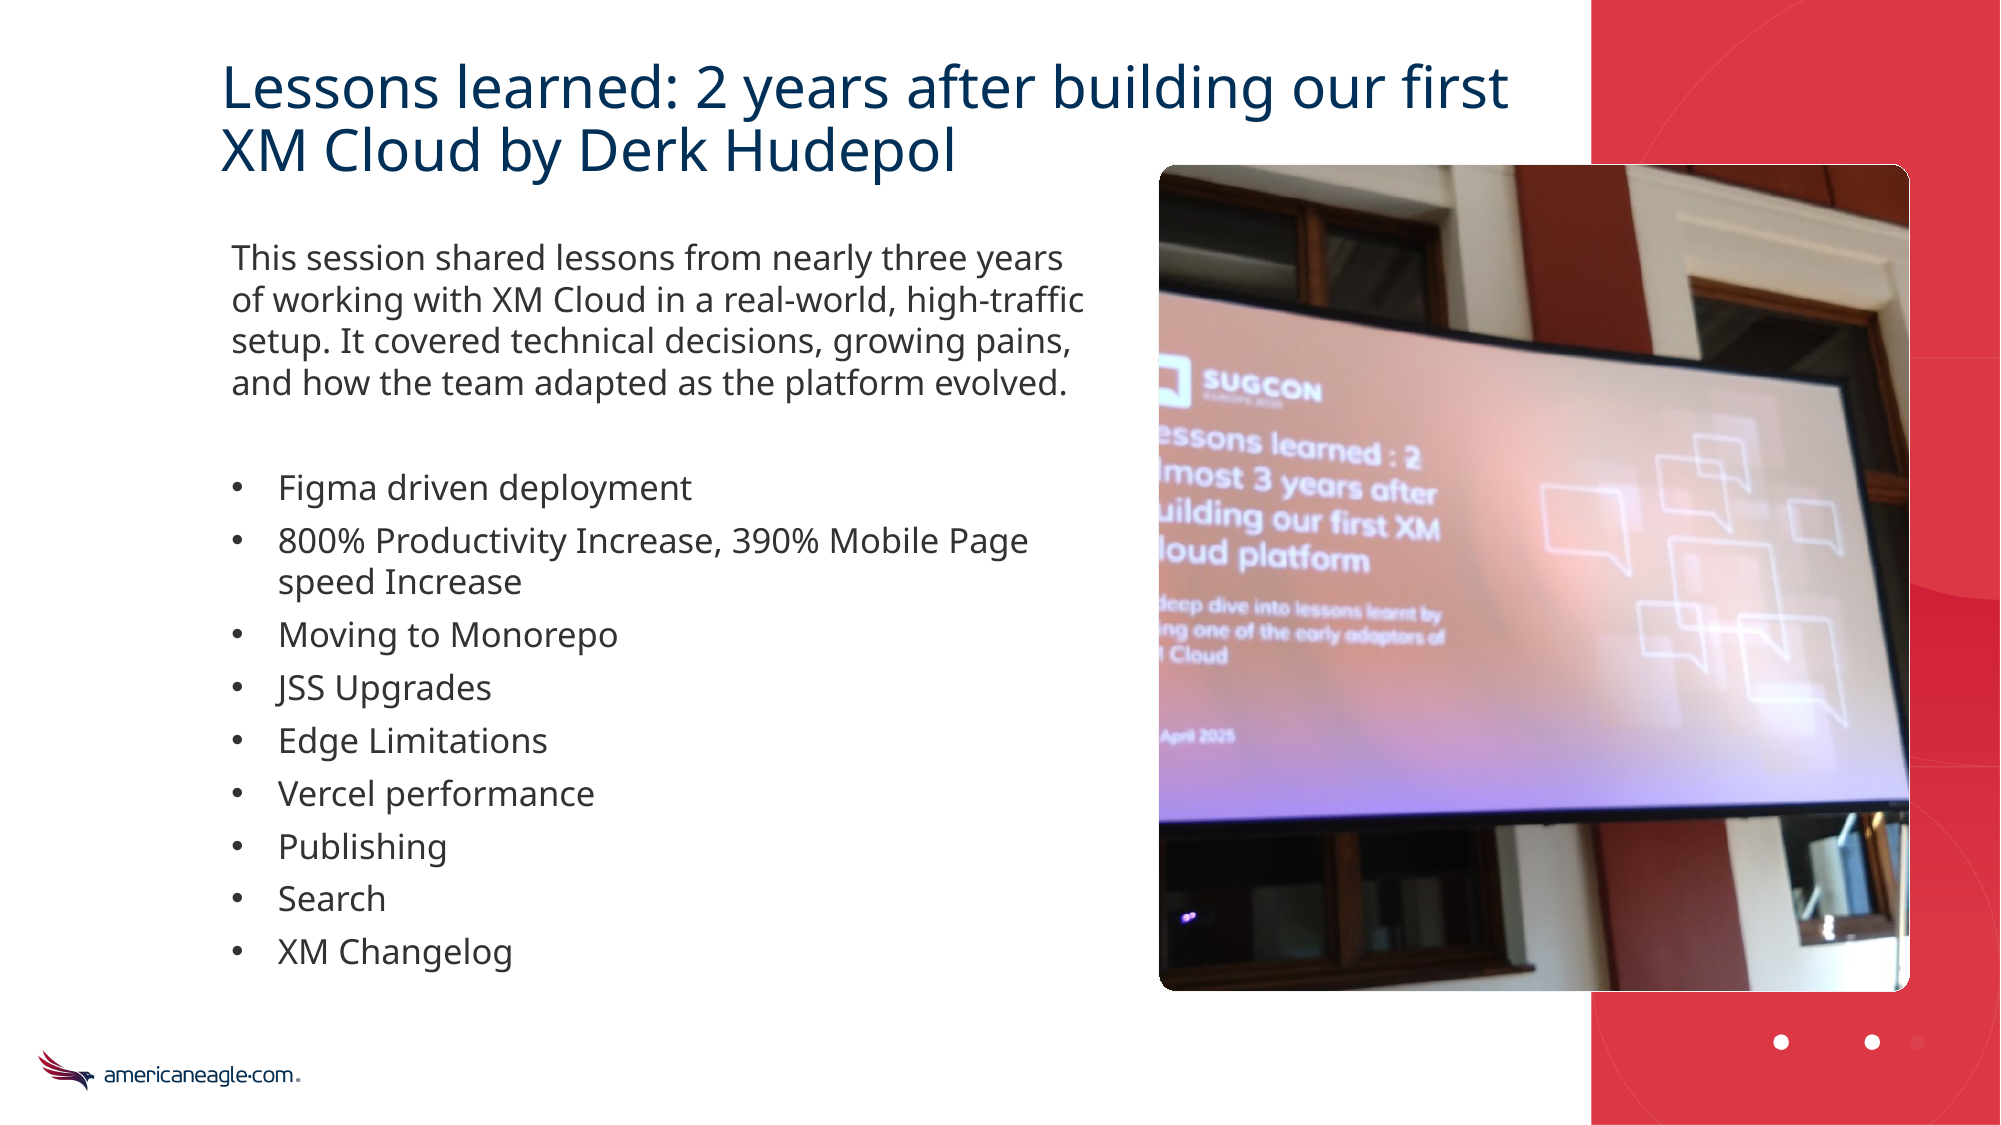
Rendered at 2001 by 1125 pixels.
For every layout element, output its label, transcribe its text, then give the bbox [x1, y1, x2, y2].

list This session shared lessons from nearly three years of working with XM Cloud in a real-world, high-traffic setup. It covered technical decisions, growing pains, and how the team adapted as the platform evolved. Figma driven deployment 800% Productivity Increase, 390% Mobile Page speed Increase Moving to Monorepo JSS Upgrades Edge Limitations Vercel performance Publishing Search XM Changelog [231, 236, 1098, 987]
title Lessons learned: 2 years after building our first XM Cloud by Derk Hudepol [221, 58, 1553, 248]
picture [1158, 0, 2000, 1125]
picture [37, 1050, 301, 1091]
